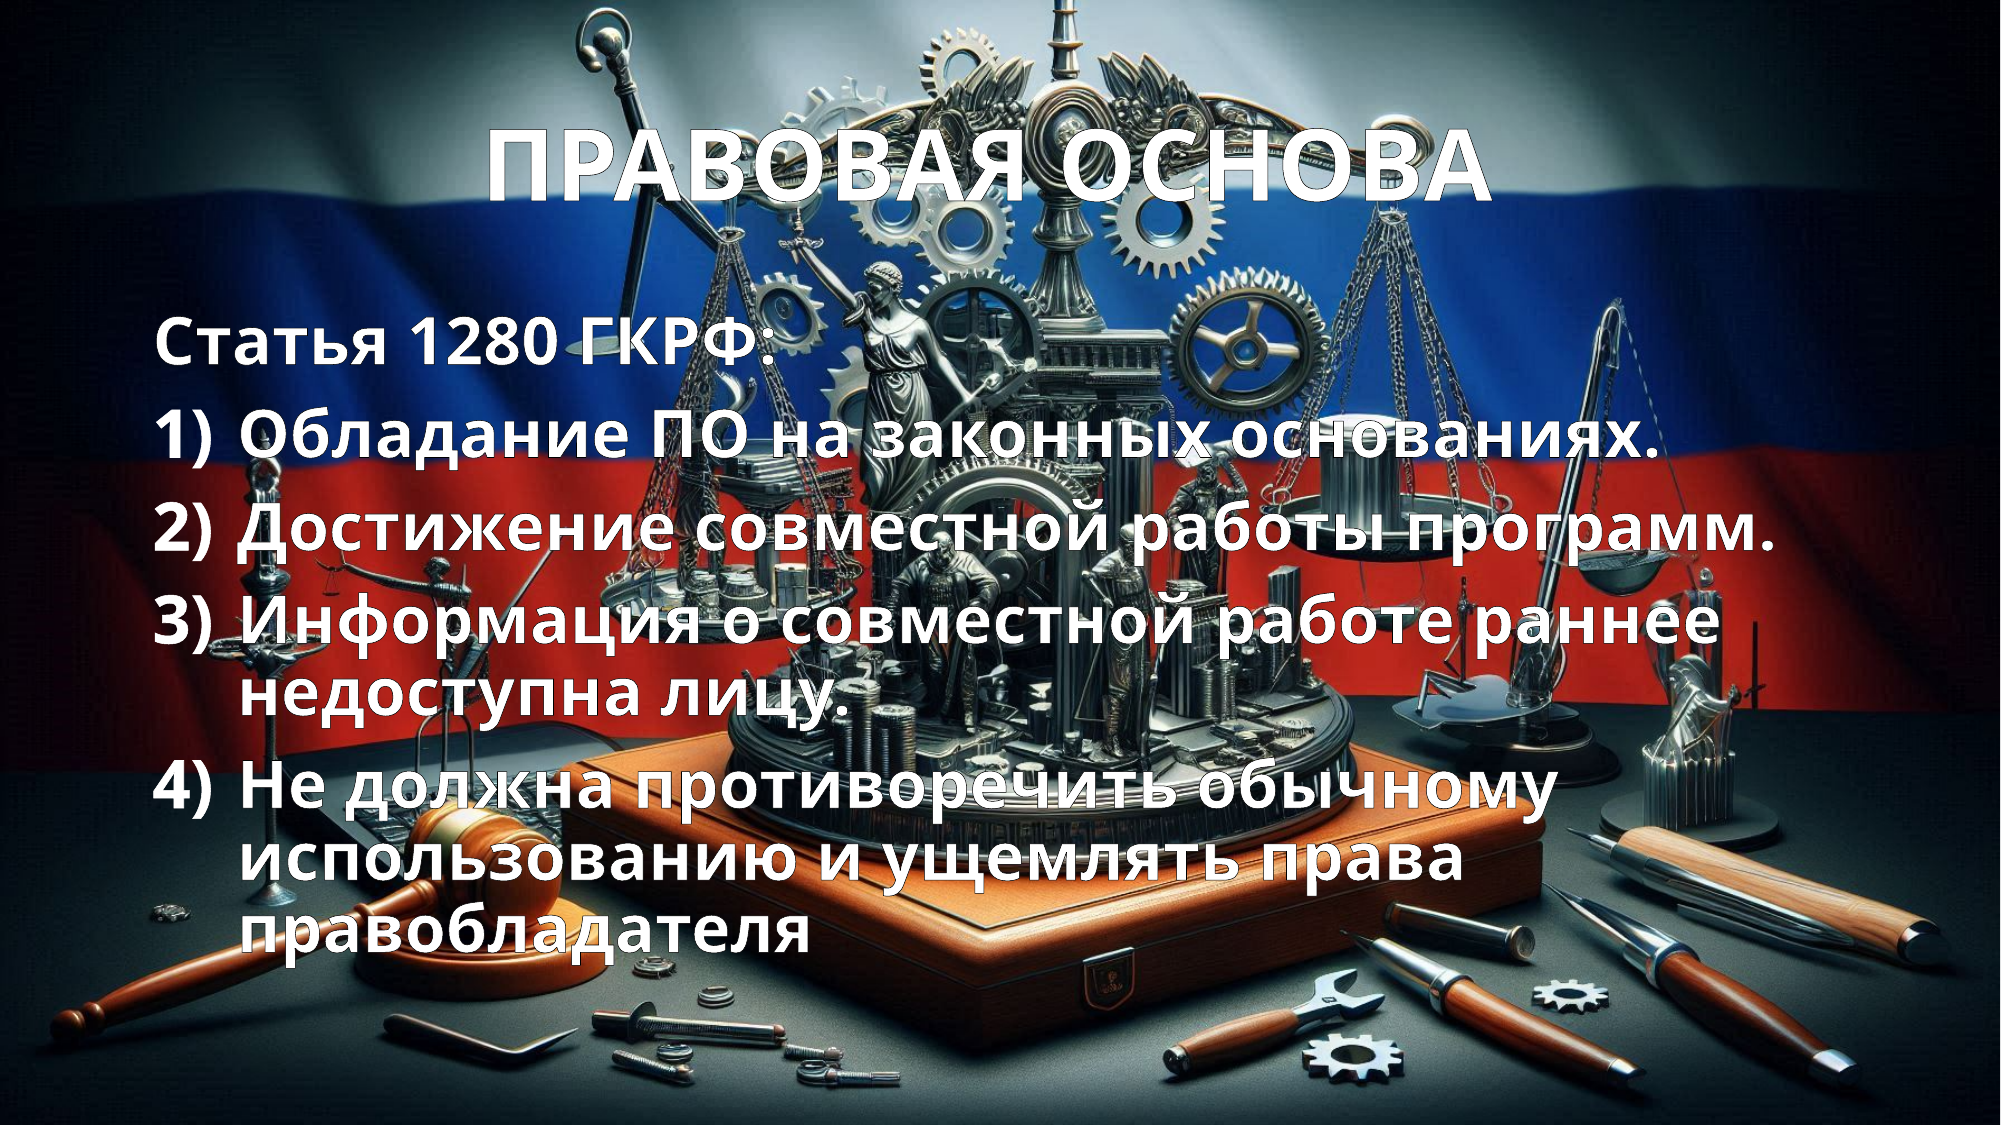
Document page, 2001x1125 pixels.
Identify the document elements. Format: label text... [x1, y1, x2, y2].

picture [0, 0, 2001, 1125]
title ПРАВОВАЯ ОСНОВА [137, 59, 1863, 278]
list Статья 1280 ГКРФ: Обладание ПО на законных основаниях. Достижение совместной работы программ. Информация о совместной работе раннее недоступна лицу. Не должна противоречить обычному использованию и ущемлять права правобладателя [137, 299, 1863, 1014]
